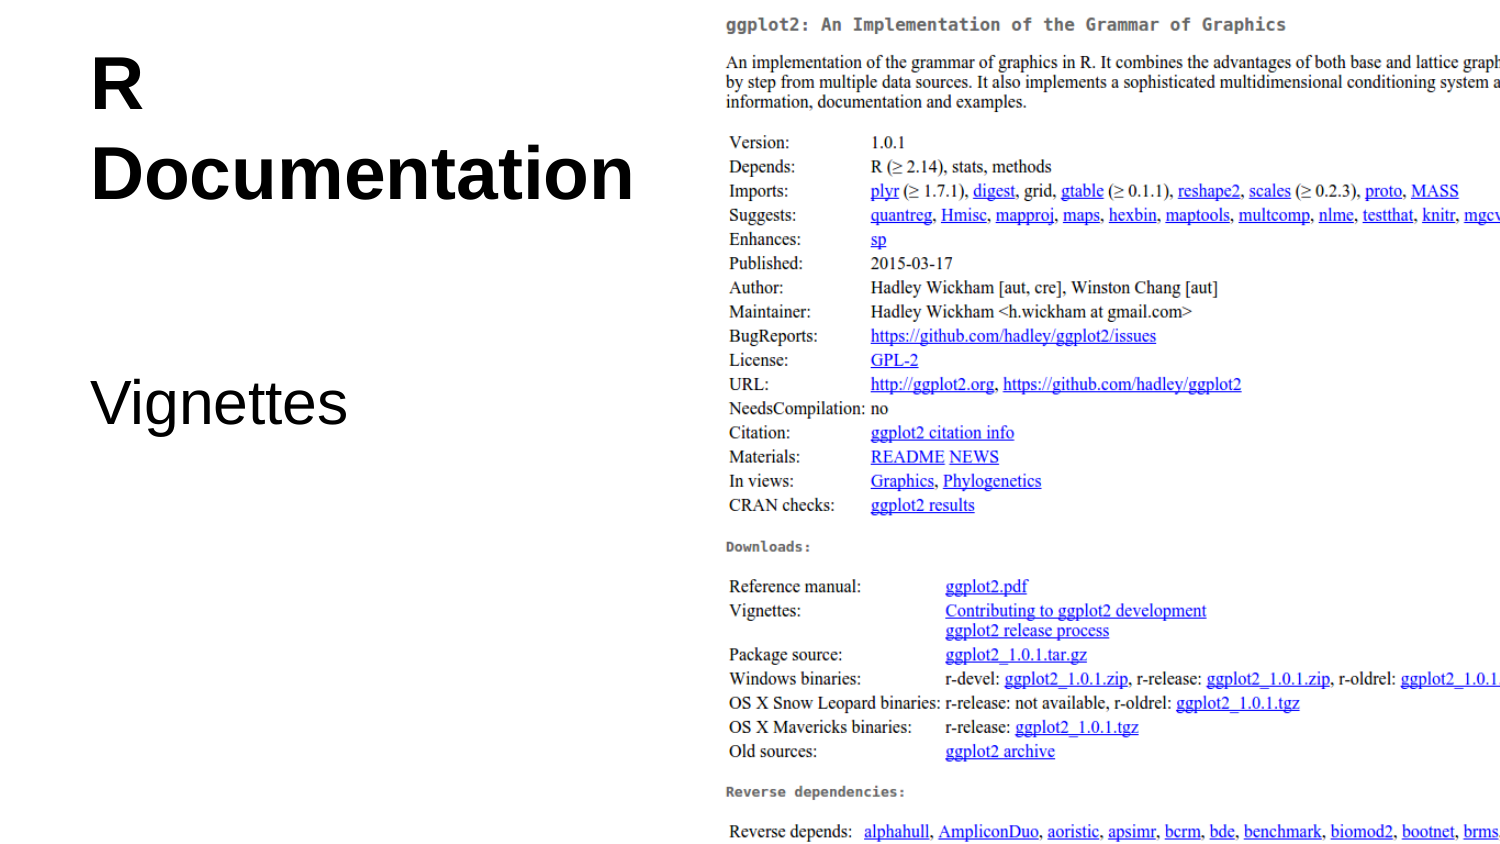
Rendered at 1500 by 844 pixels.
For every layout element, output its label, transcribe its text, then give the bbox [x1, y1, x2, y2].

picture [716, 0, 1500, 844]
title R Documentation [75, 33, 711, 196]
list Vignettes [75, 196, 711, 808]
